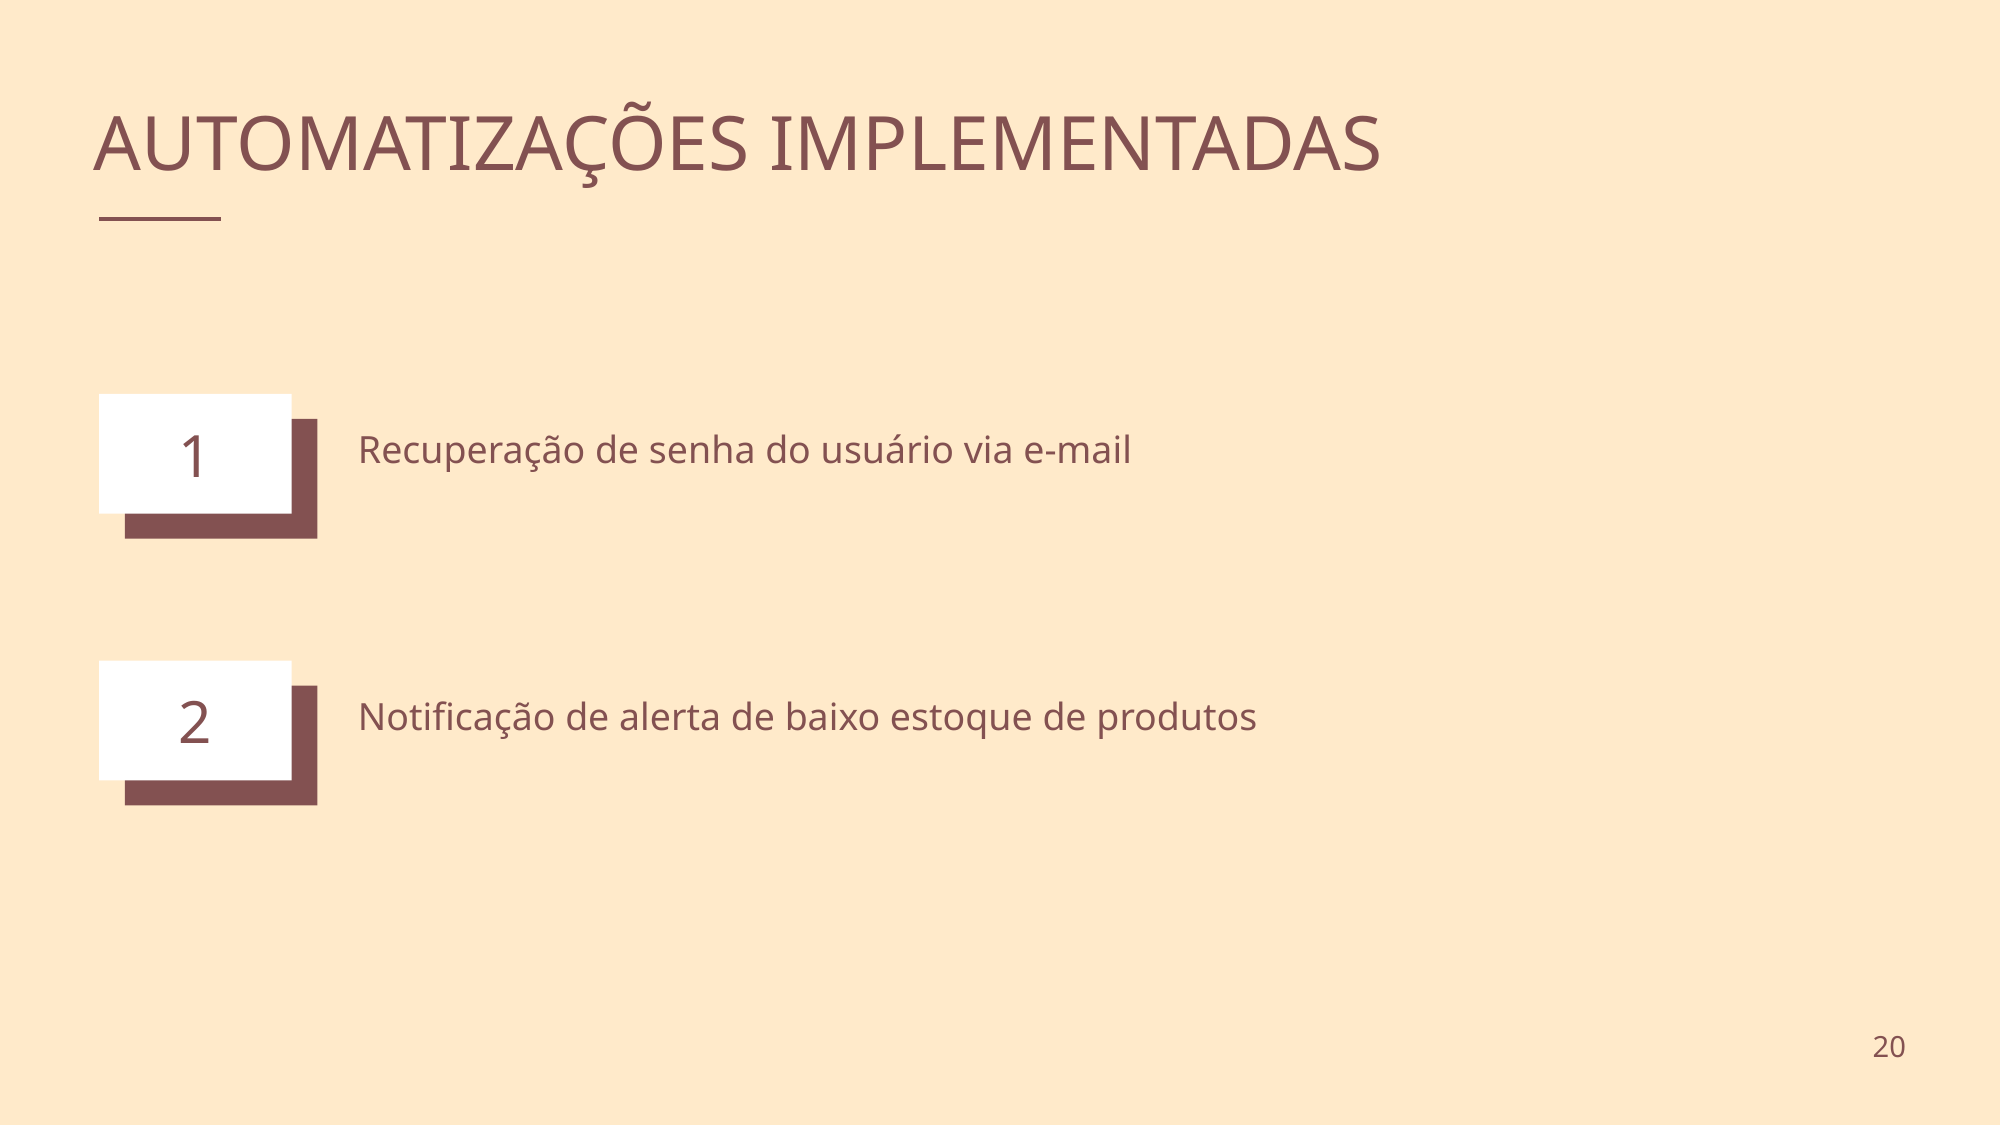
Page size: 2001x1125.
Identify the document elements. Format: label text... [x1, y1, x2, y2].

text_box 1 [98, 393, 293, 515]
text_box 2 [98, 660, 293, 781]
text_box [124, 685, 318, 806]
text_box AUTOMATIZAÇÕES IMPLEMENTADAS [78, 87, 1659, 193]
text_box Recuperação de senha do usuário via e-mail [343, 418, 1660, 479]
text_box Notificação de alerta de baixo estoque de produtos [343, 685, 1660, 746]
text_box [124, 418, 318, 540]
text_box 20 [1843, 1020, 1935, 1071]
